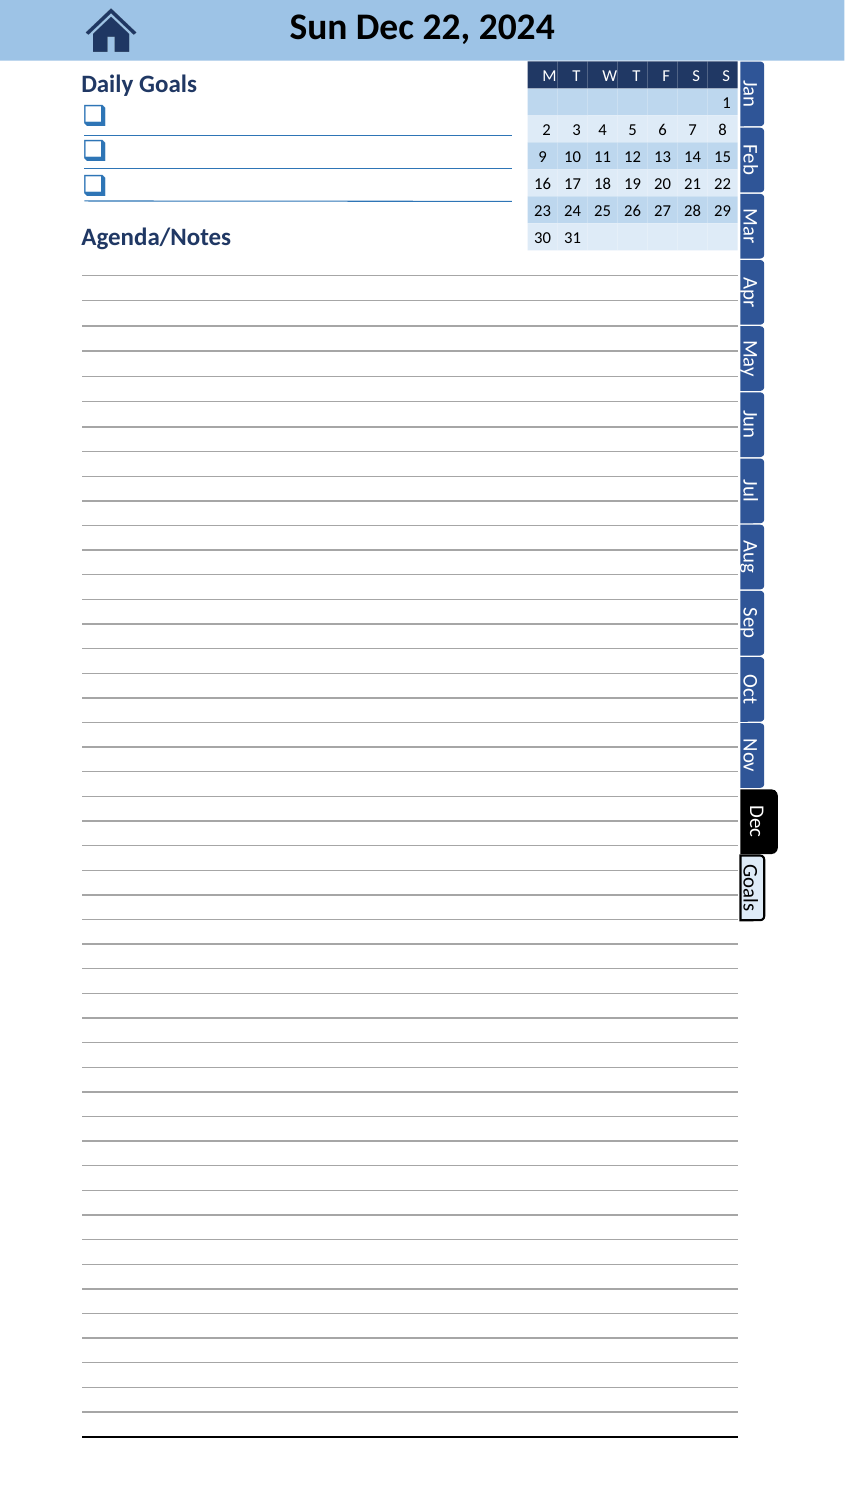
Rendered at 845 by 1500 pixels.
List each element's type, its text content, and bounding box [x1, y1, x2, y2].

list Sun Dec 22, 2024 [190, 0, 655, 61]
picture [82, 1, 140, 59]
